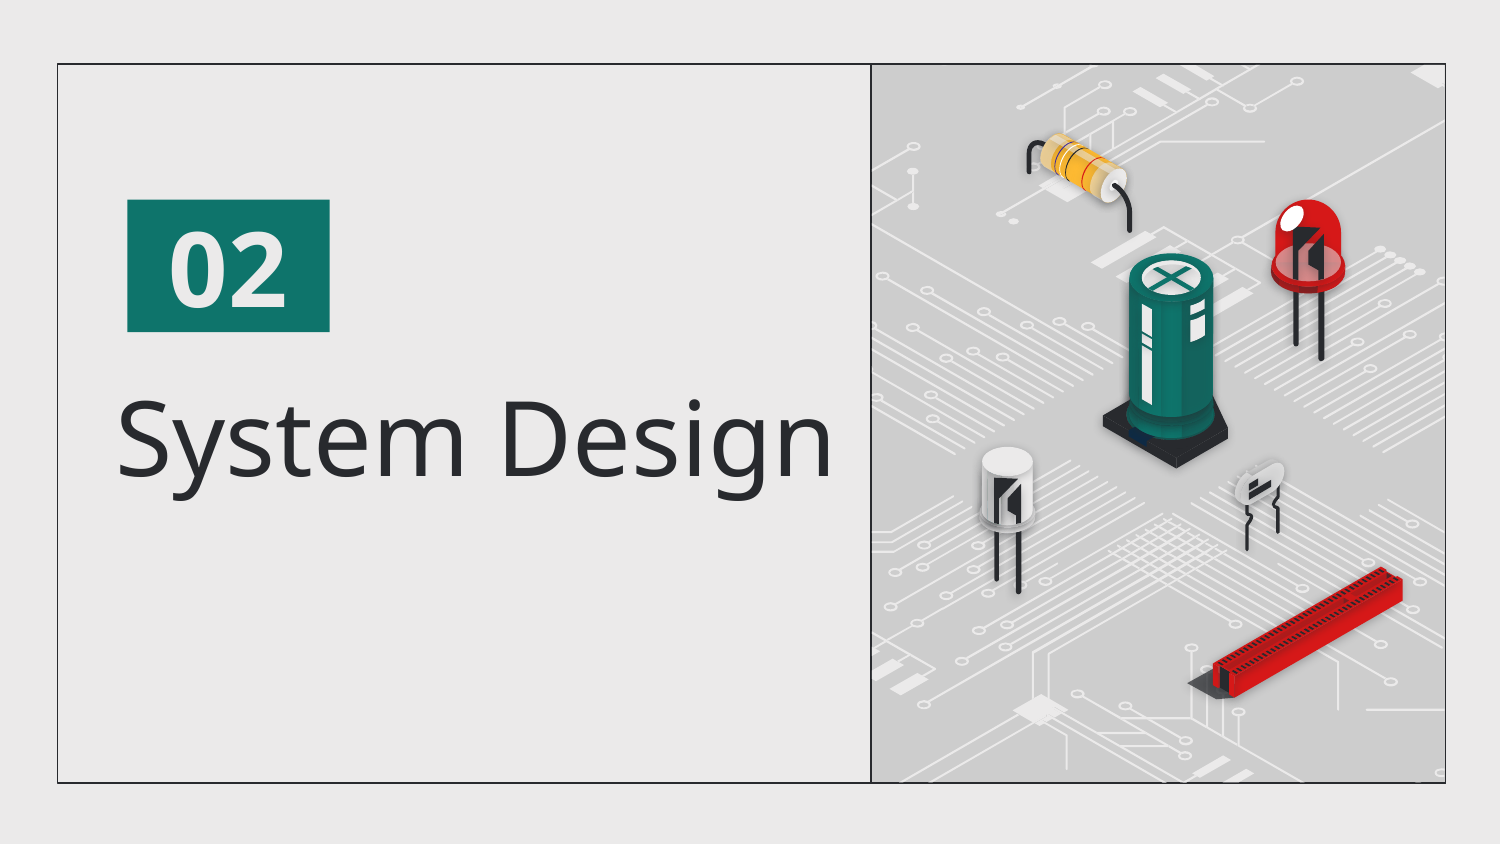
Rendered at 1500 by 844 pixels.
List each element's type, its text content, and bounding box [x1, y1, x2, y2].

title 02 [127, 199, 330, 333]
title System Design [100, 334, 865, 513]
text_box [870, 63, 1446, 784]
